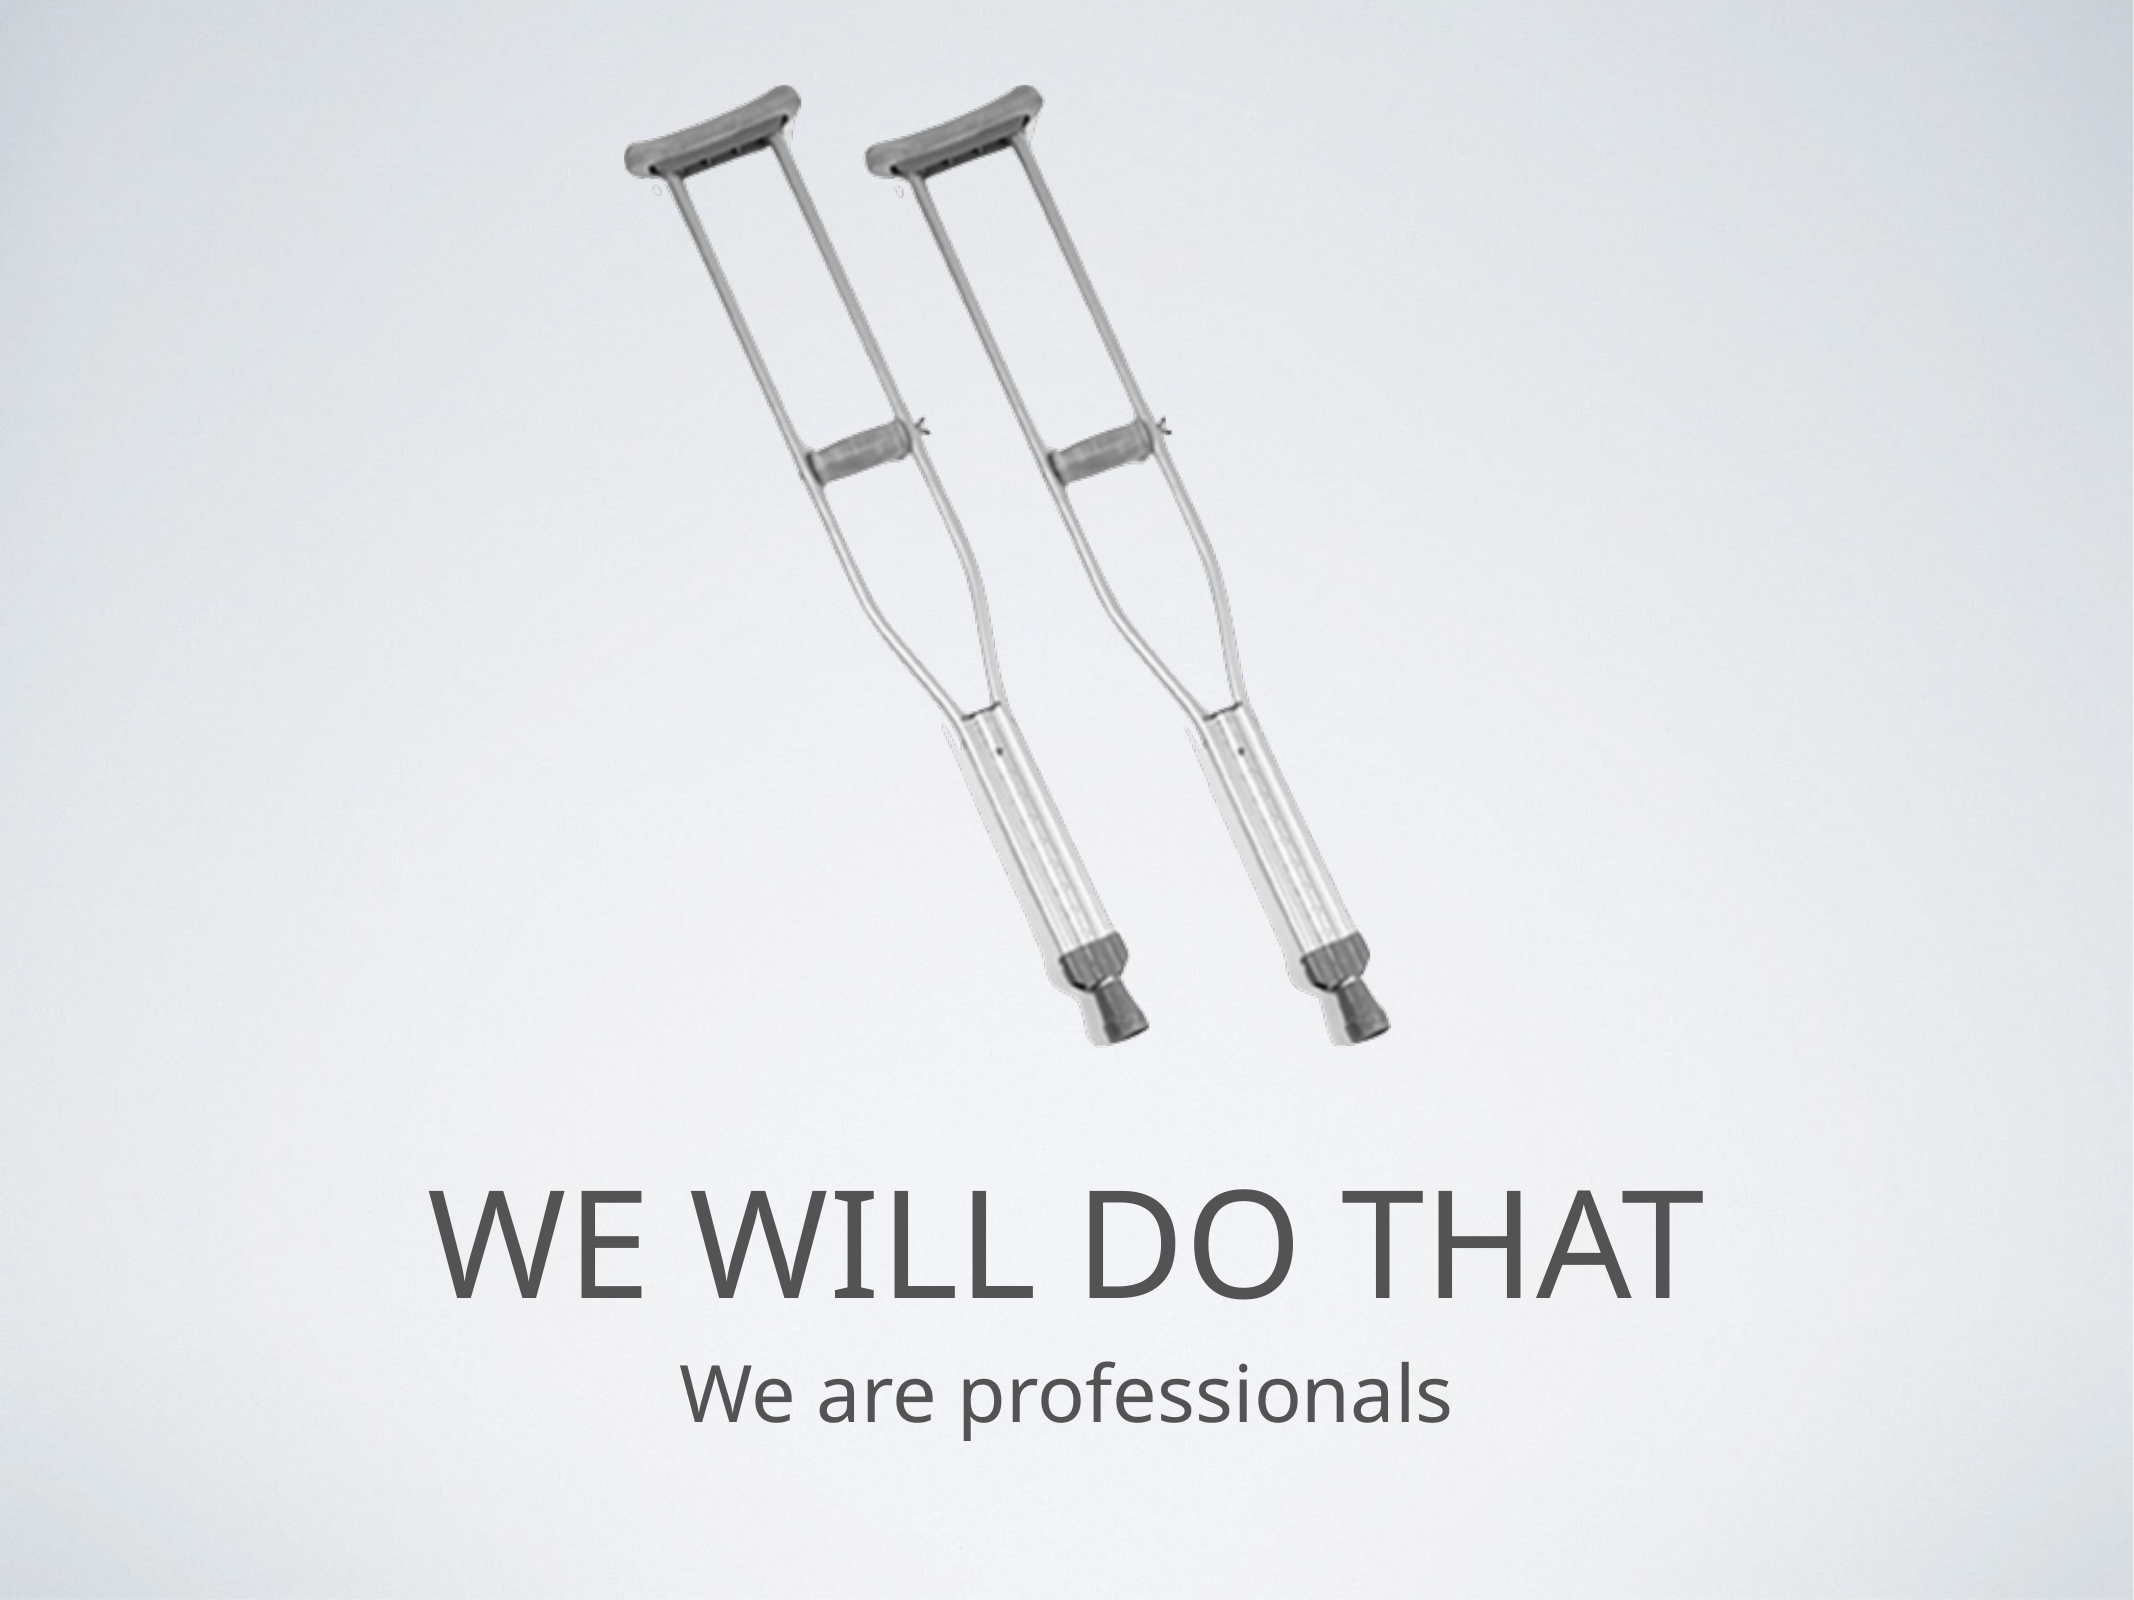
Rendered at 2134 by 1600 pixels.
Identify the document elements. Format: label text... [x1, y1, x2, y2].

list We are professionals [207, 1343, 1926, 1530]
picture [0, 0, 2134, 1600]
title we will do that [207, 1132, 1926, 1343]
